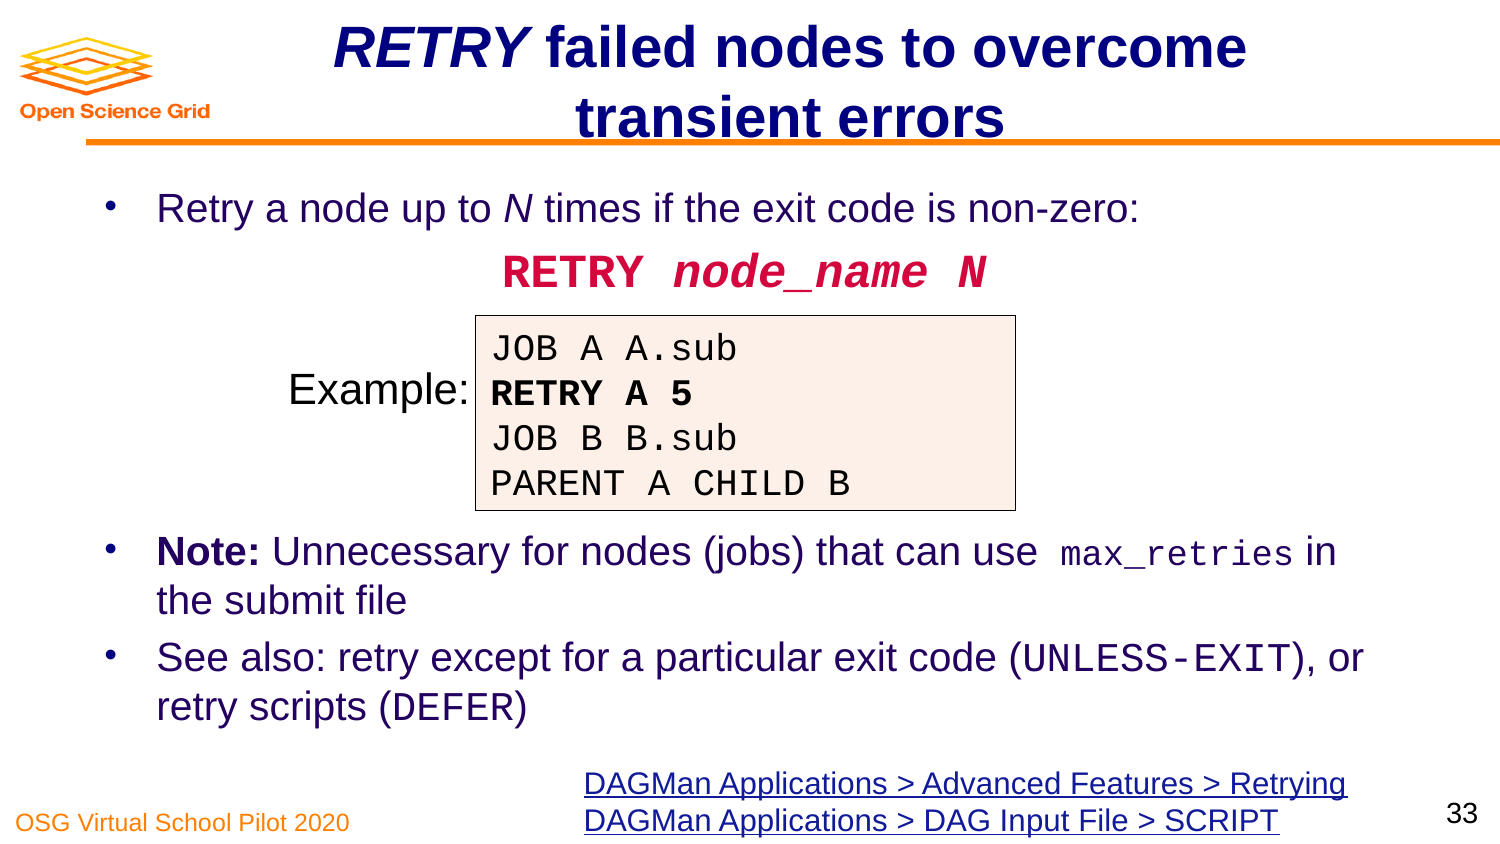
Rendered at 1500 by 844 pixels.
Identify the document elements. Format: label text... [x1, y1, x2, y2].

list Retry a node up to N times if the exit code is non-zero: RETRY node_name N Note: Unnecessary for nodes (jobs) that can use max_retries in the submit file See also: retry except for a particular exit code (UNLESS-EXIT), or retry scripts (DEFER) [88, 173, 1400, 743]
title RETRY failed nodes to overcome transient errors [229, 8, 1353, 149]
text_box DAGMan Applications > Advanced Features > Retrying DAGMan Applications > DAG Input File > SCRIPT [568, 755, 1388, 844]
text_box Example: [273, 353, 486, 421]
slide_number 33 [1431, 787, 1500, 844]
text_box JOB A A.sub RETRY A 5 JOB B B.sub PARENT A CHILD B [475, 315, 1016, 511]
picture [0, 20, 229, 134]
